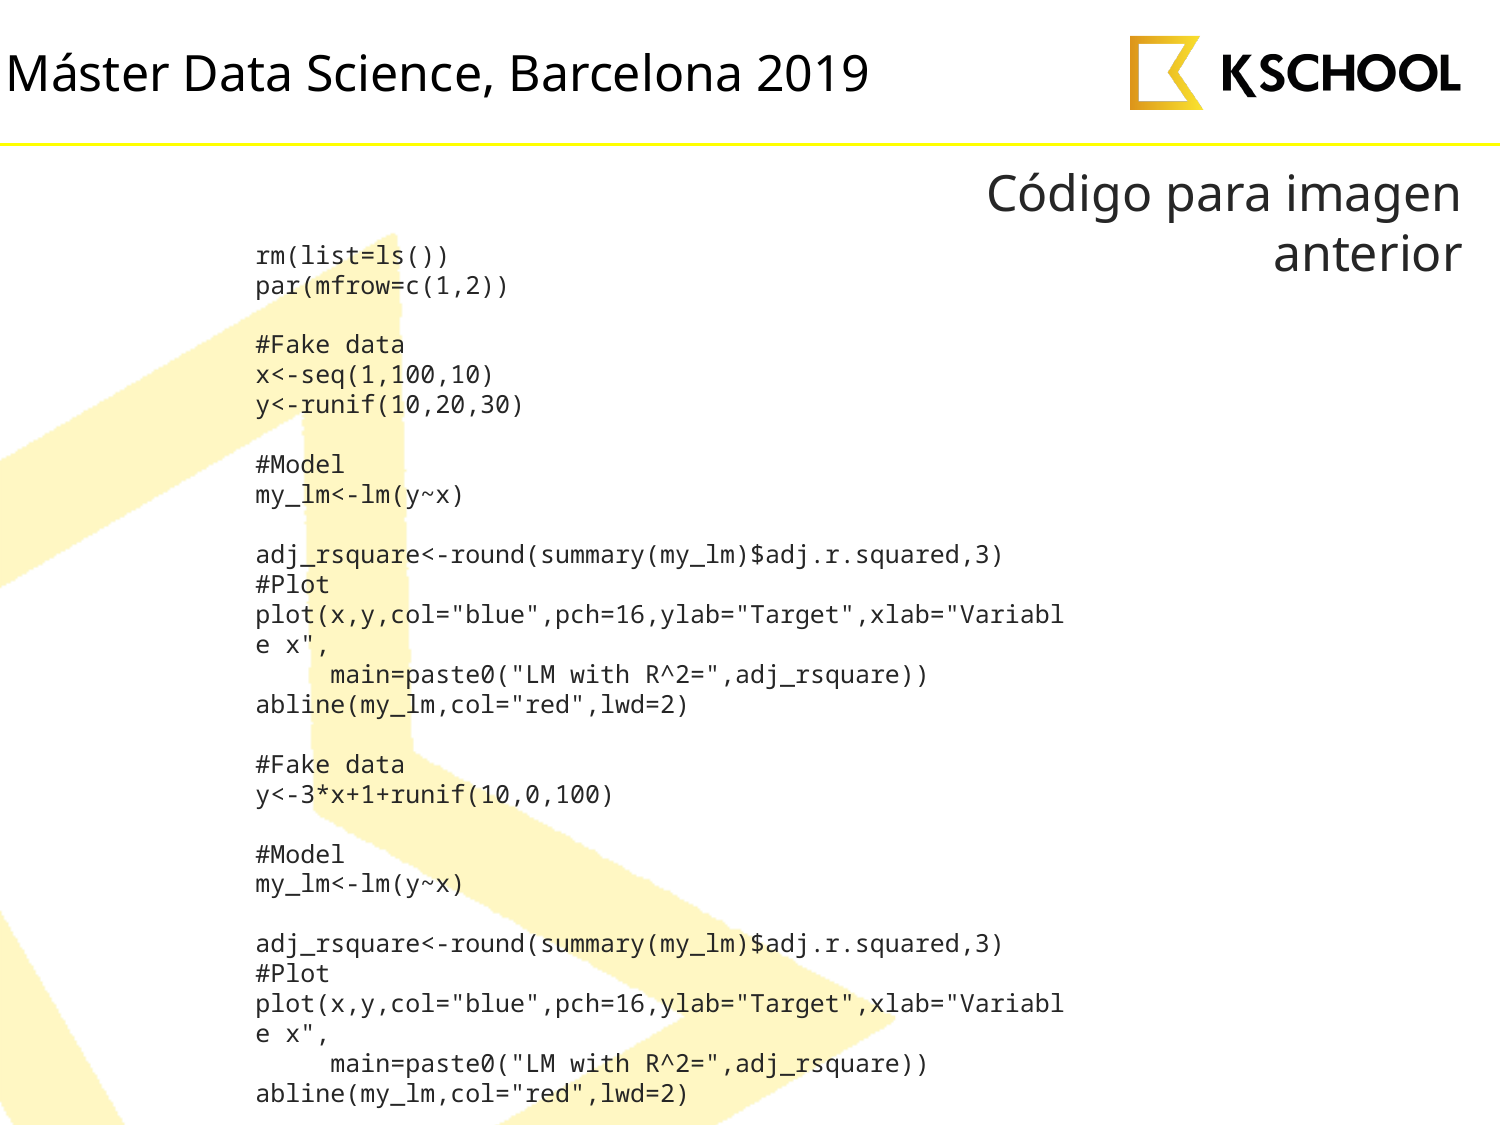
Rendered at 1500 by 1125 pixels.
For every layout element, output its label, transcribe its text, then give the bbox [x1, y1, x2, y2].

picture [0, 188, 919, 1125]
title Código para imagen anterior [780, 153, 1478, 274]
picture [1121, 23, 1473, 120]
list rm(list=ls()) par(mfrow=c(1,2)) #Fake data x<-seq(1,100,10) y<-runif(10,20,30) #Model my_lm<-lm(y~x) adj_rsquare<-round(summary(my_lm)$adj.r.squared,3) #Plot plot(x,y,col="blue",pch=16,ylab="Target",xlab="Variable x", main=paste0("LM with R^2=",adj_rsquare)) abline(my_lm,col="red",lwd=2) #Fake data y<-3*x+1+runif(10,0,100) #Model my_lm<-lm(y~x) adj_rsquare<-round(summary(my_lm)$adj.r.squared,3) #Plot plot(x,y,col="blue",pch=16,ylab="Target",xlab="Variable x", main=paste0("LM with R^2=",adj_rsquare)) abline(my_lm,col="red",lwd=2) [240, 231, 1088, 1075]
